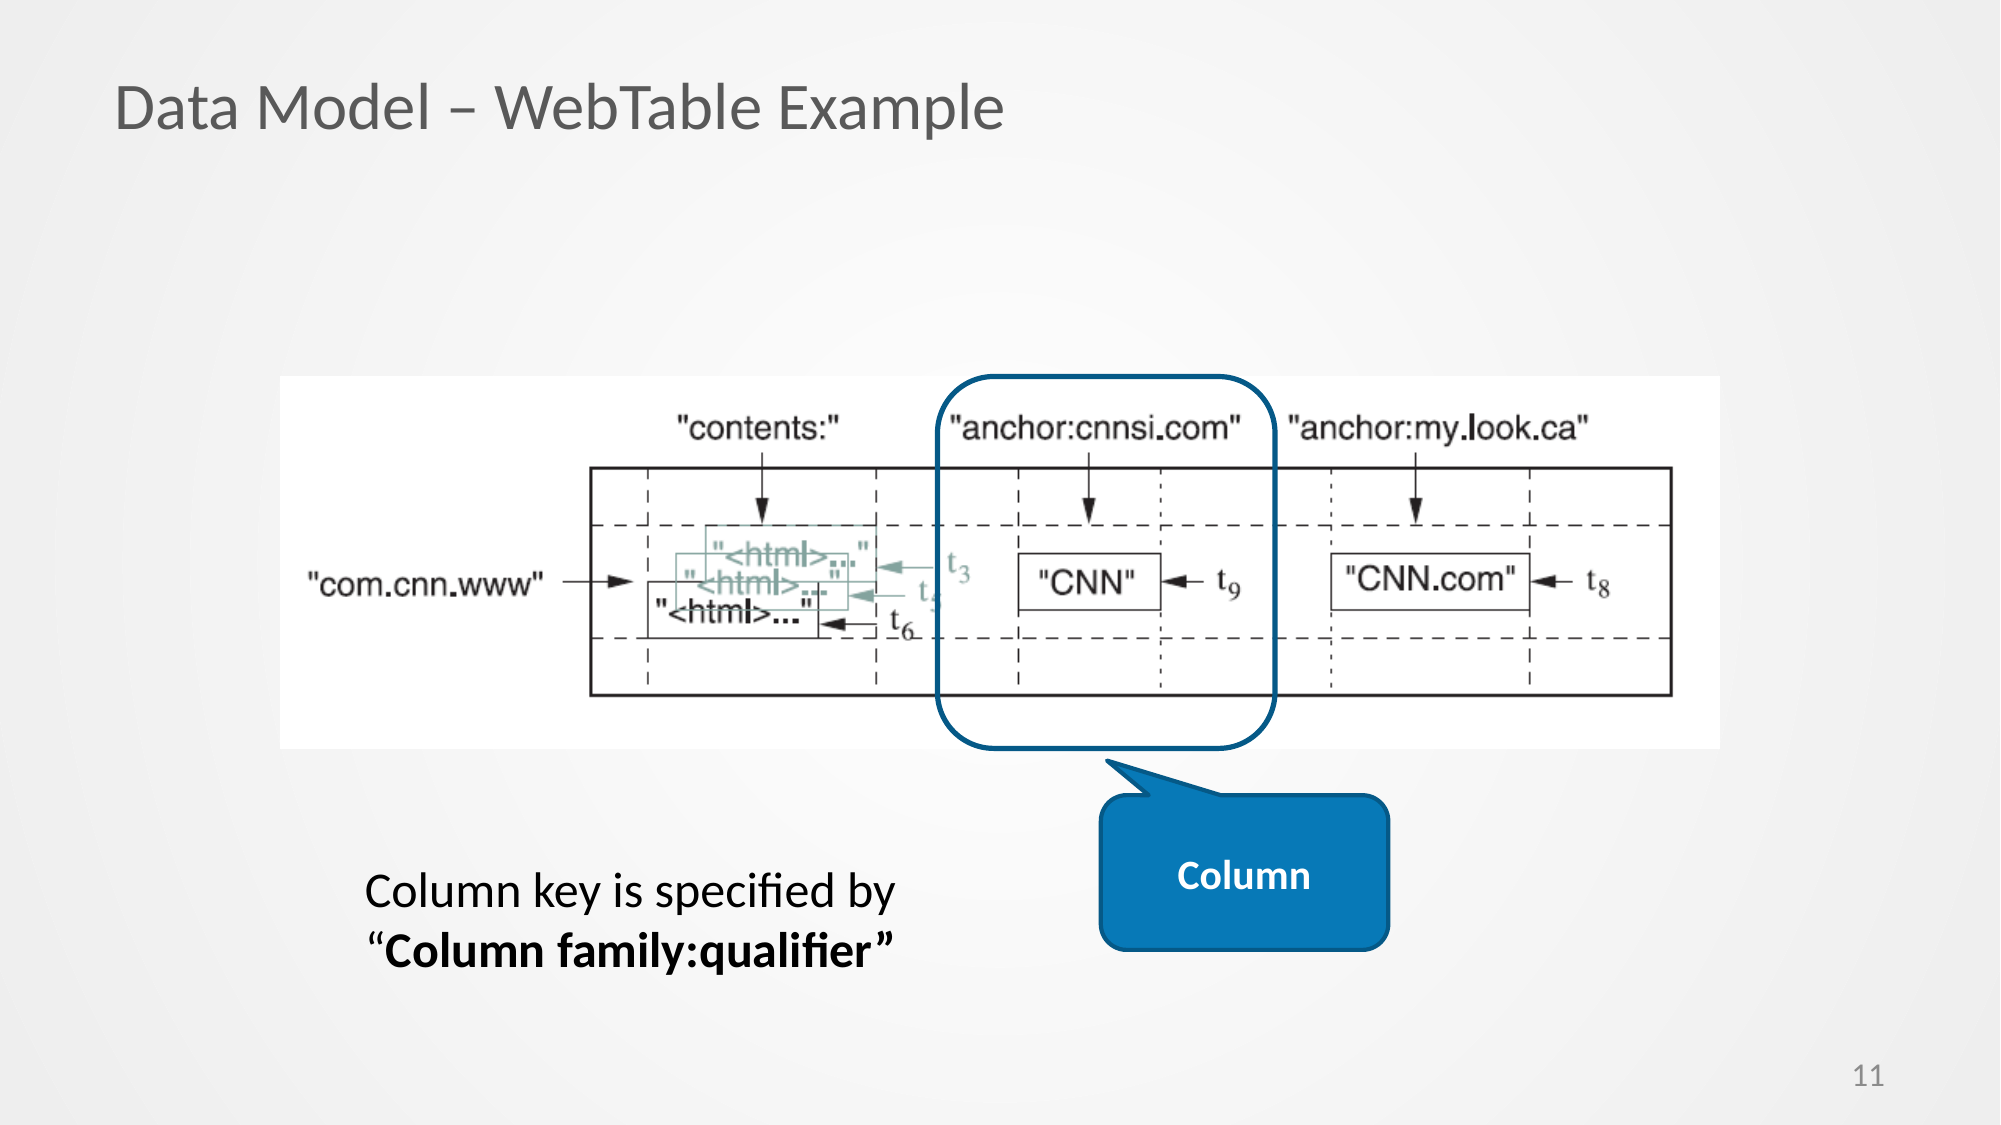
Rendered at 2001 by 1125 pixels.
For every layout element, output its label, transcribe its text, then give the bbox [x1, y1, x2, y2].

slide_number 11 [1433, 1042, 1900, 1103]
picture [280, 376, 1720, 749]
text_box Column [1098, 758, 1391, 952]
title Data Model – WebTable Example [99, 45, 1900, 162]
text_box Column key is specified by “Column family:qualifier” [350, 849, 1000, 985]
